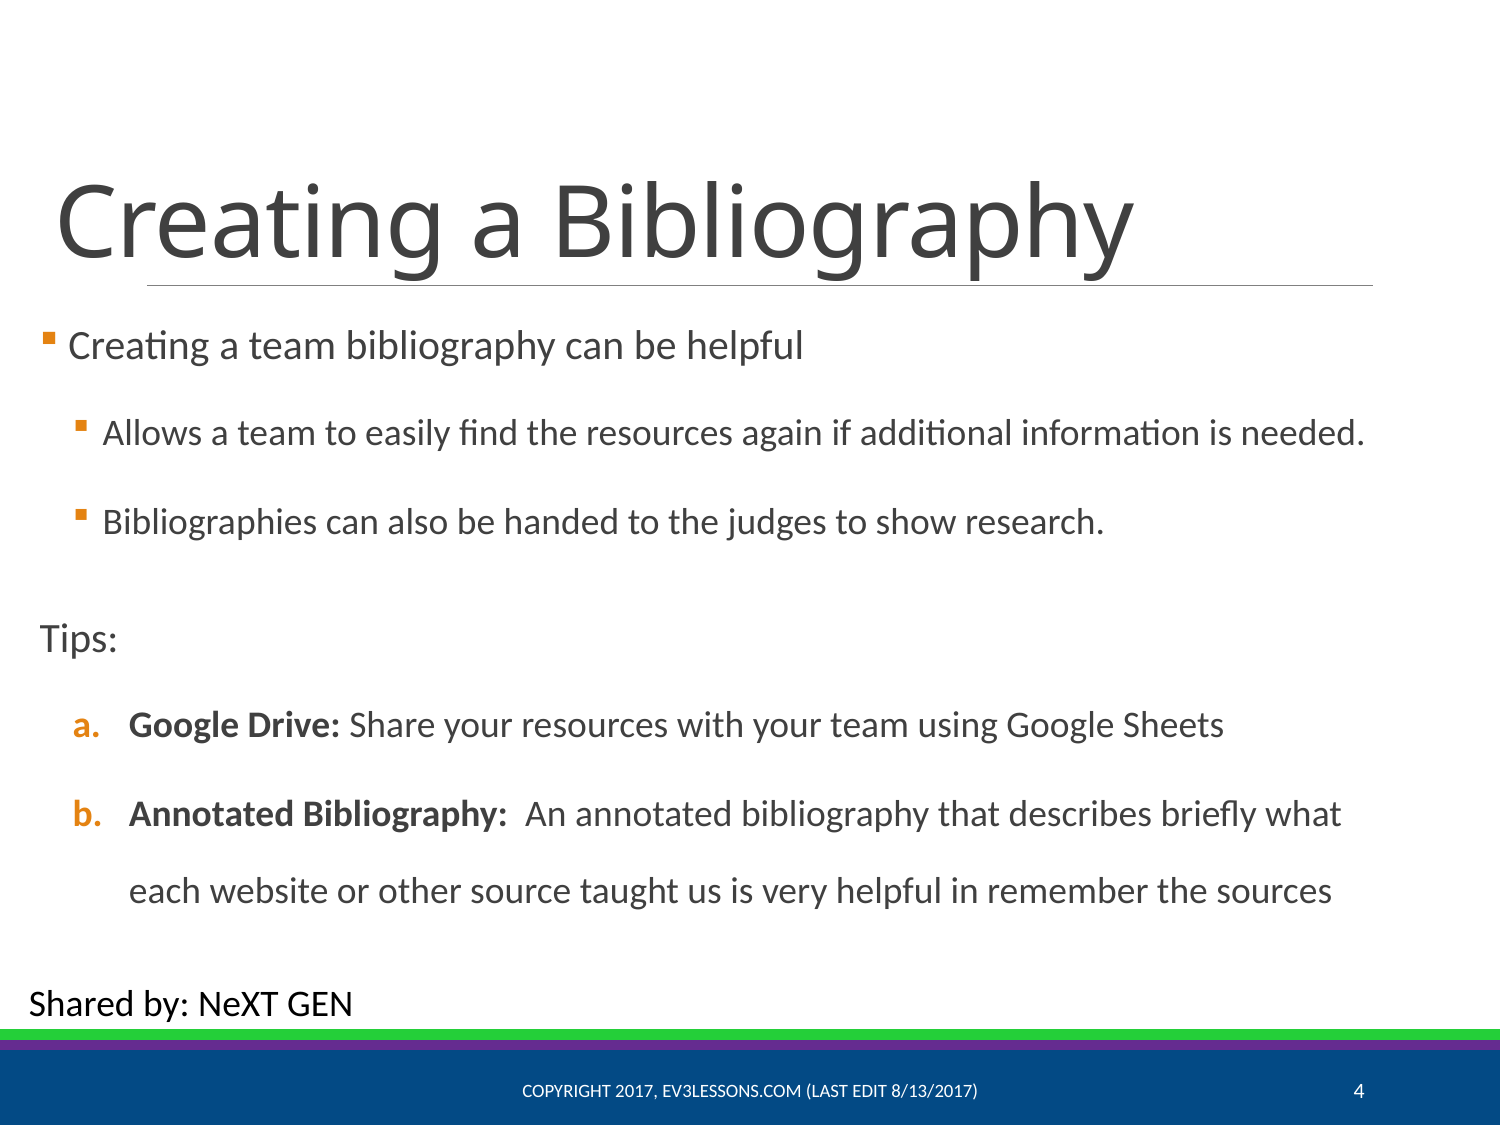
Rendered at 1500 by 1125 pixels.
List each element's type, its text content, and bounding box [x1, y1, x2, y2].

footer Copyright 2017, EV3Lessons.com (Last Edit 8/13/2017) [453, 1059, 1047, 1120]
list Creating a team bibliography can be helpful Allows a team to easily find the resources again if additional information is needed. Bibliographies can also be handed to the judges to show research. Tips: Google Drive: Share your resources with your team using Google Sheets Annotated Bibliography: An annotated bibliography that describes briefly what each website or other source taught us is very helpful in remember the sources [39, 275, 1380, 972]
text_box Shared by: NeXT GEN [13, 971, 454, 1032]
title Creating a Bibliography [39, 47, 1464, 285]
slide_number 4 [1218, 1059, 1380, 1120]
